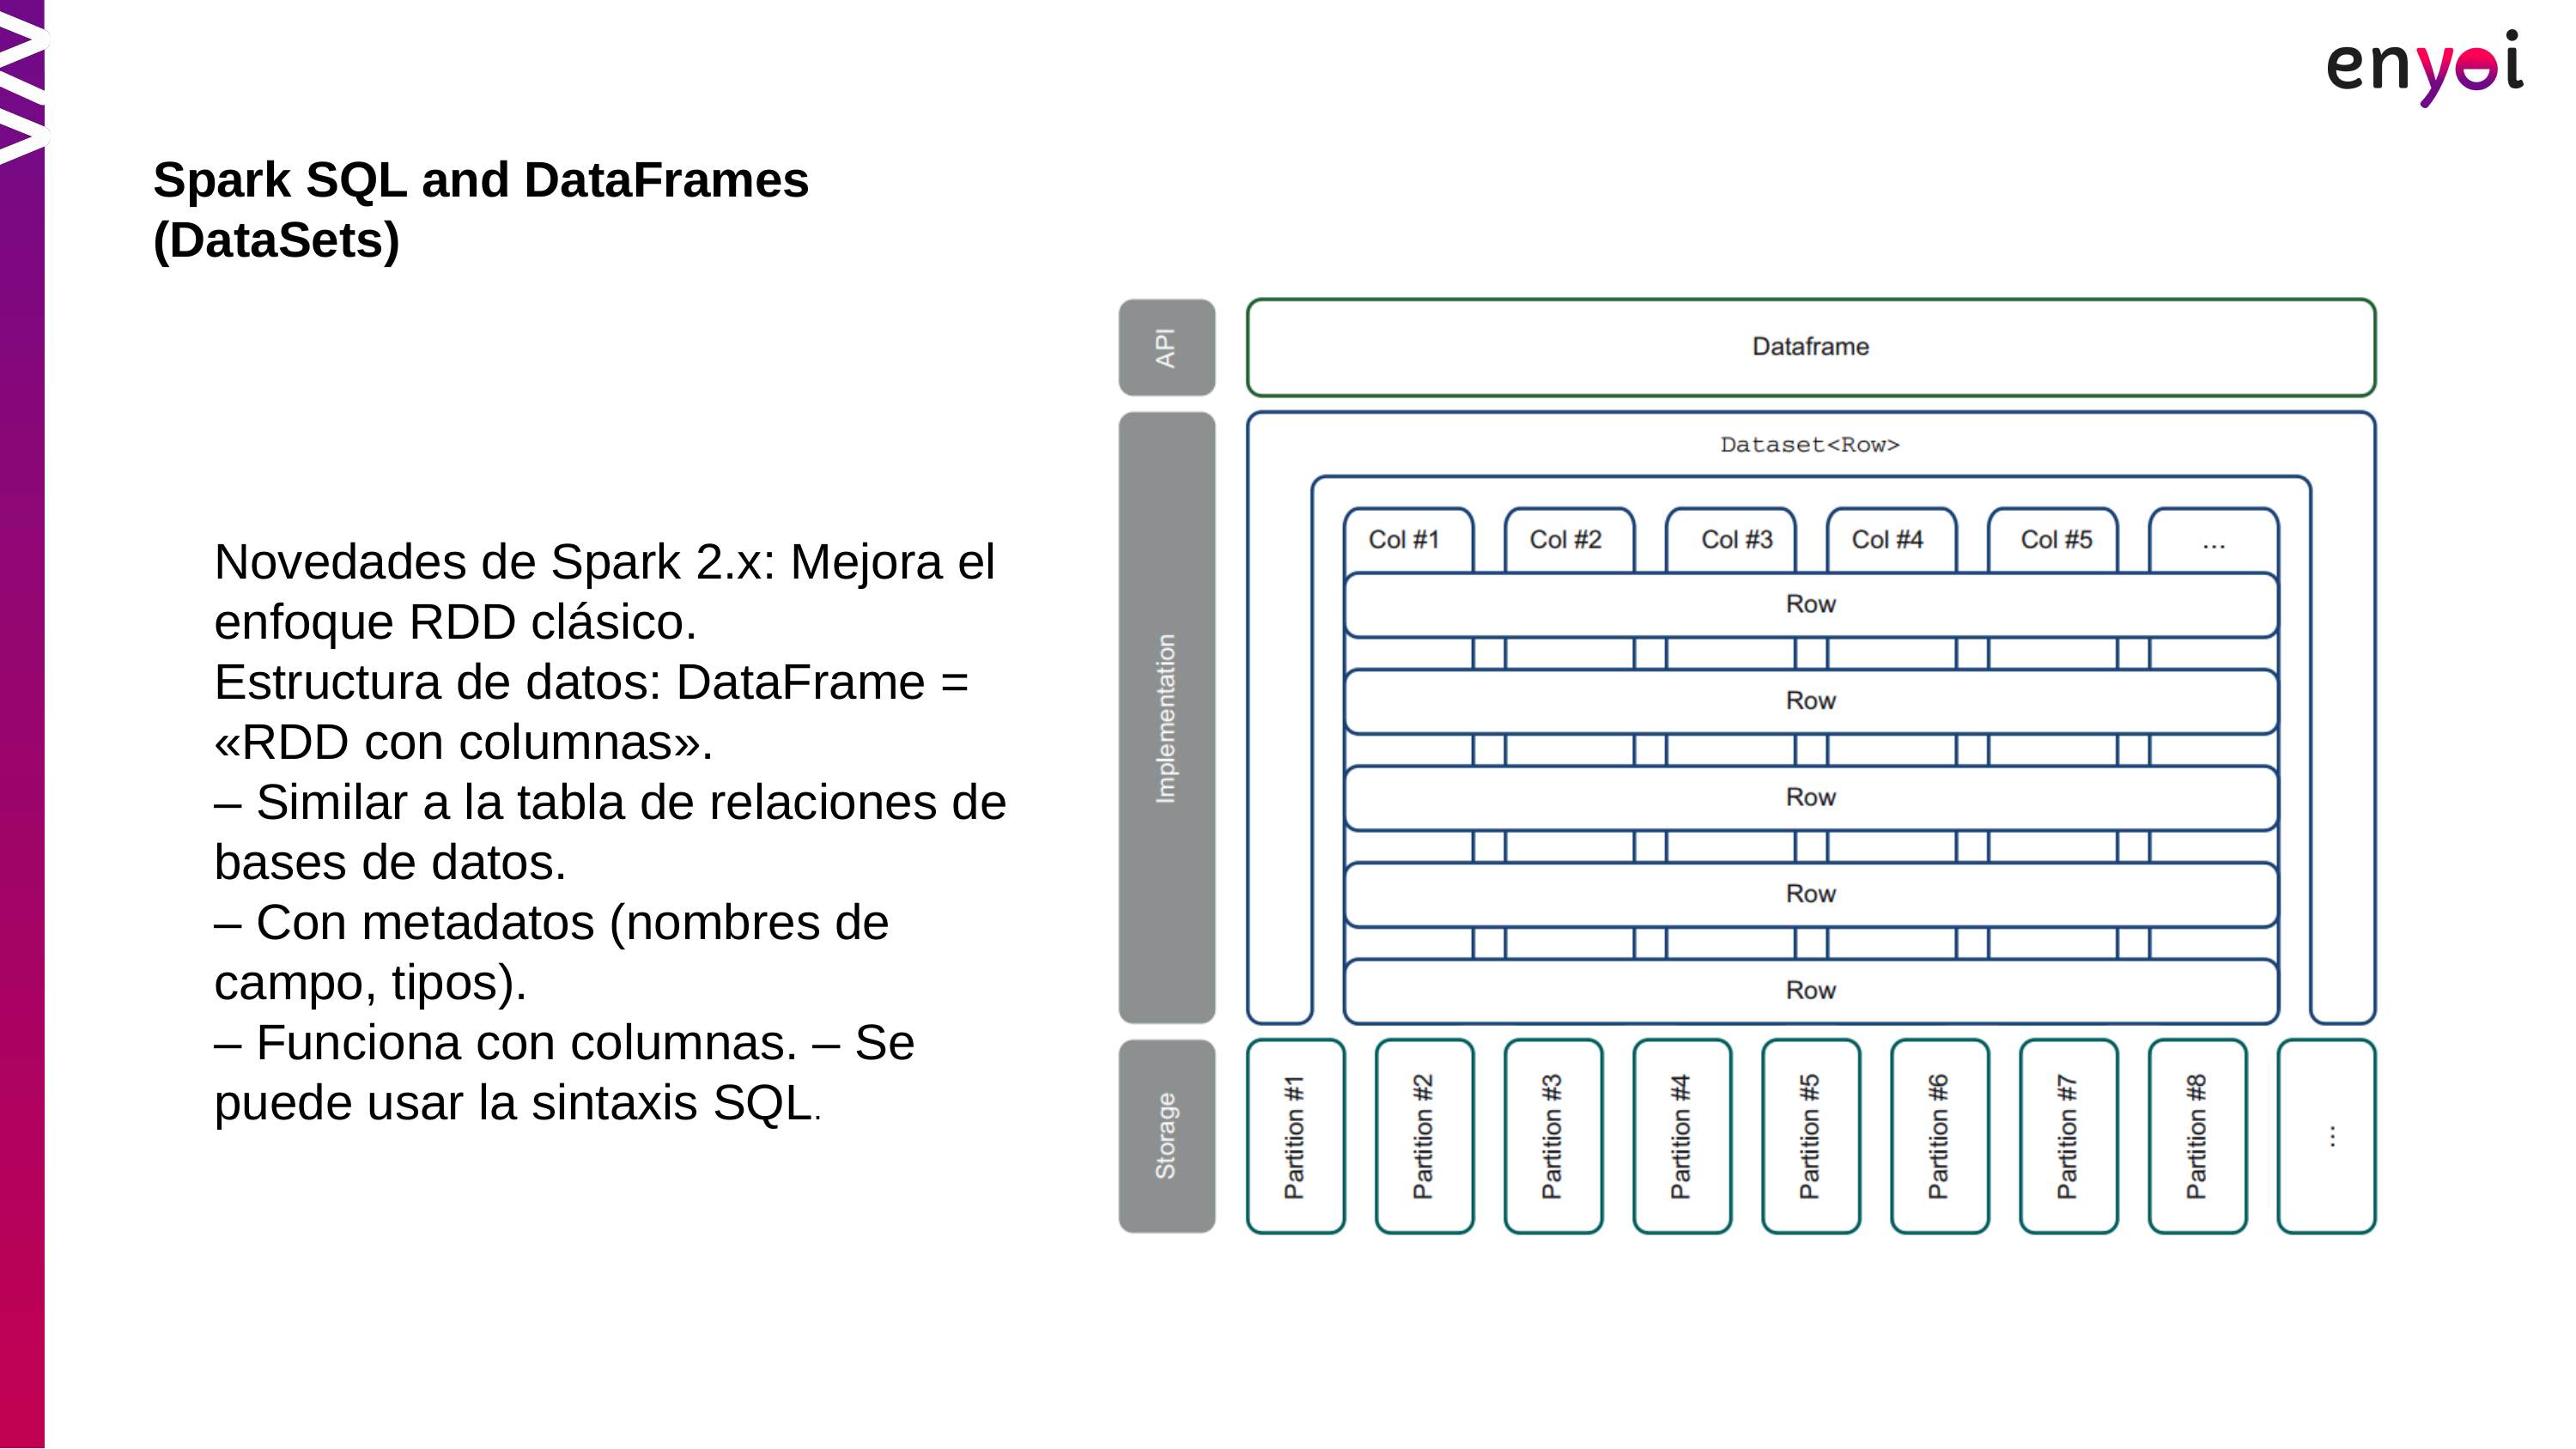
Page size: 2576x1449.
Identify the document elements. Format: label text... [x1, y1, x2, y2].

text_box Novedades de Spark 2.x: Mejora el enfoque RDD clásico. Estructura de datos: DataFrame = «RDD con columnas». – Similar a la tabla de relaciones de bases de datos. – Con metadatos (nombres de campo, tipos). – Funciona con columnas. – Se puede usar la sintaxis SQL. [201, 523, 1049, 1137]
text_box Spark SQL and DataFrames (DataSets) [140, 140, 988, 394]
picture [1109, 274, 2409, 1260]
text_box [0, 0, 53, 1449]
text_box [2328, 29, 2524, 108]
